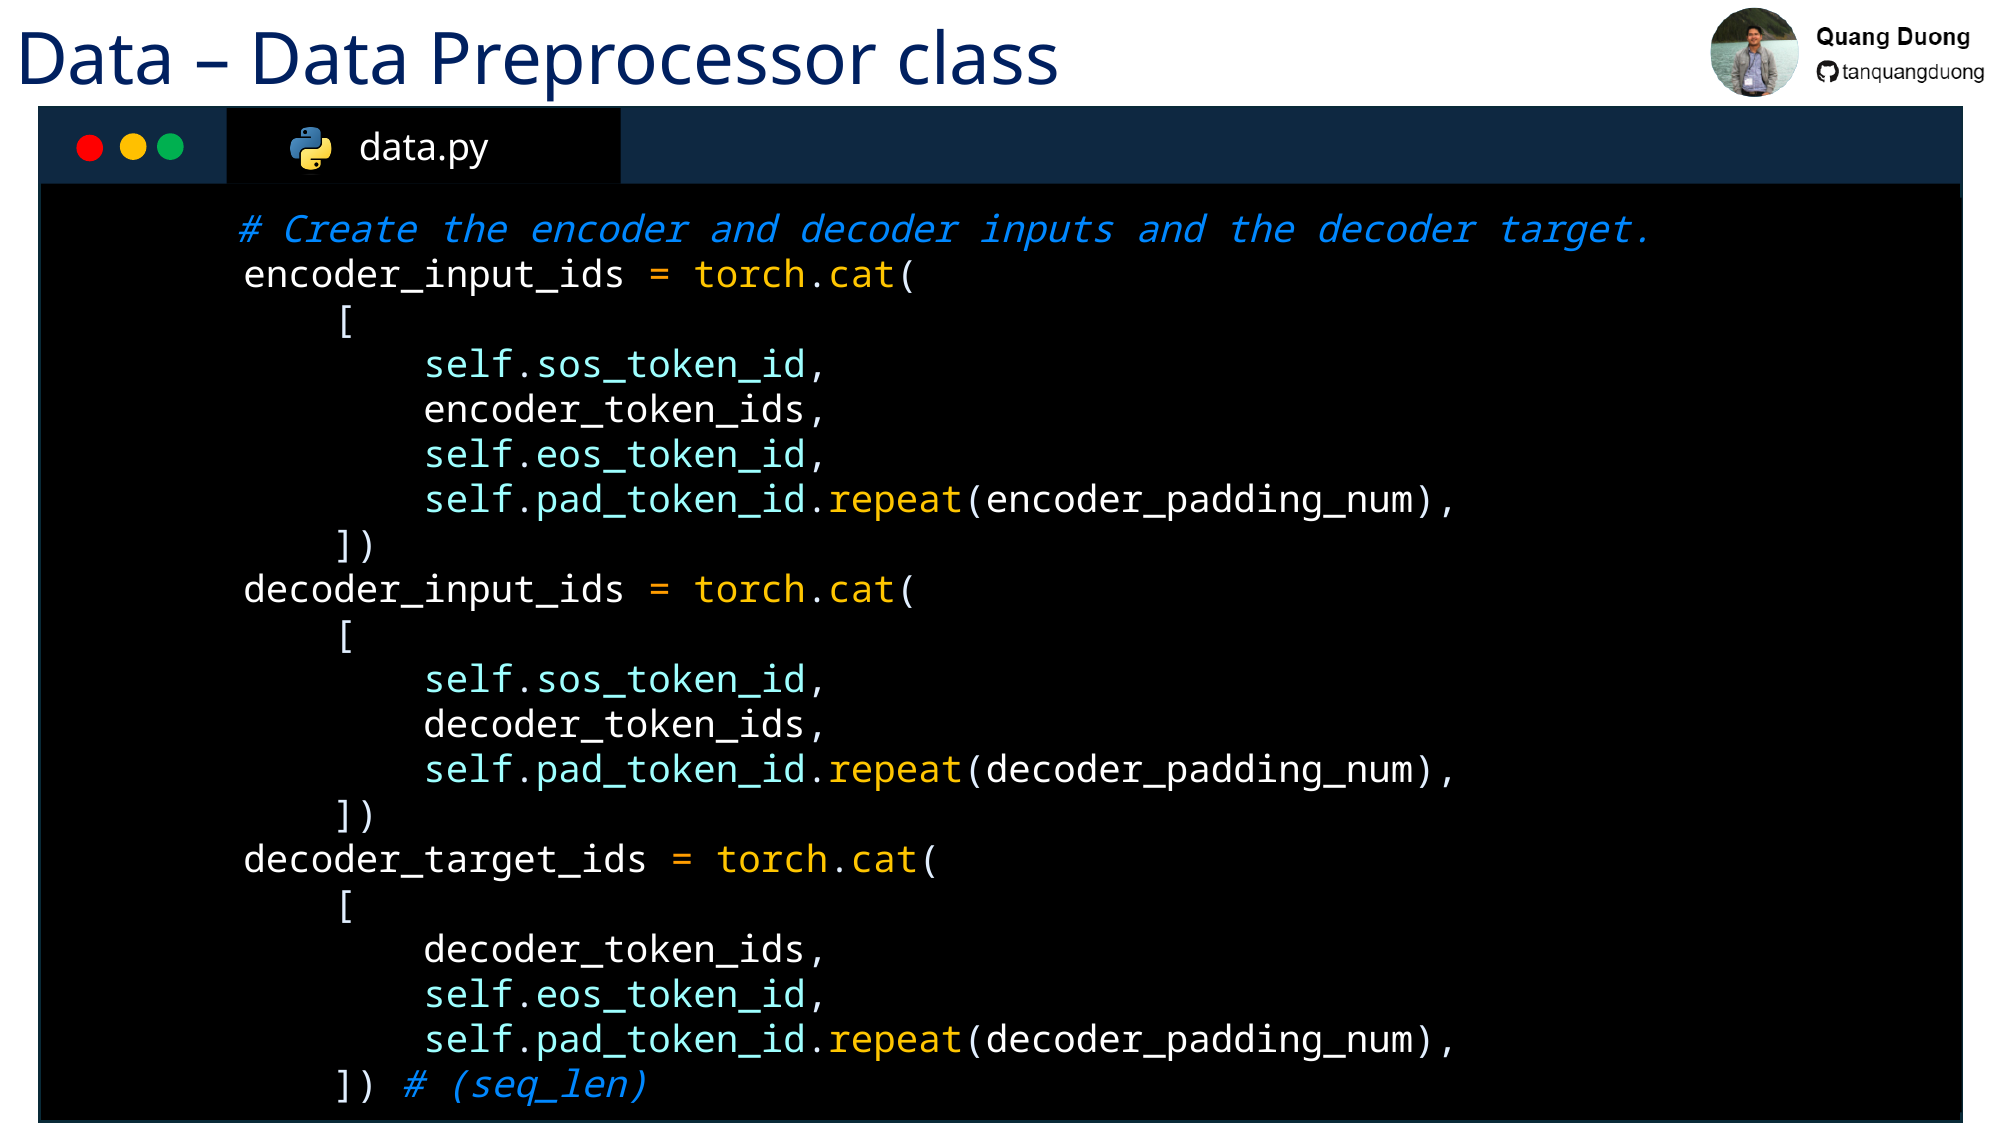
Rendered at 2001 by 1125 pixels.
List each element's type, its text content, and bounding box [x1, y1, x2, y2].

text_box # Create the encoder and decoder inputs and the decoder target. encoder_input_ids = torch.cat( [ self.sos_token_id, encoder_token_ids, self.eos_token_id, self.pad_token_id.repeat(encoder_padding_num), ]) decoder_input_ids = torch.cat( [ self.sos_token_id, decoder_token_ids, self.pad_token_id.repeat(decoder_padding_num), ]) decoder_target_ids = torch.cat( [ decoder_token_ids, self.eos_token_id, self.pad_token_id.repeat(decoder_padding_num), ]) # (seq_len) [48, 197, 1962, 1113]
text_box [75, 132, 185, 162]
text_box [622, 106, 1963, 185]
picture [1704, 6, 1986, 101]
text_box [37, 106, 225, 185]
text_box data.py [225, 106, 622, 185]
picture [289, 127, 334, 175]
text_box Data – Data Preprocessor class [0, 13, 1361, 108]
text_box [38, 185, 1963, 1123]
